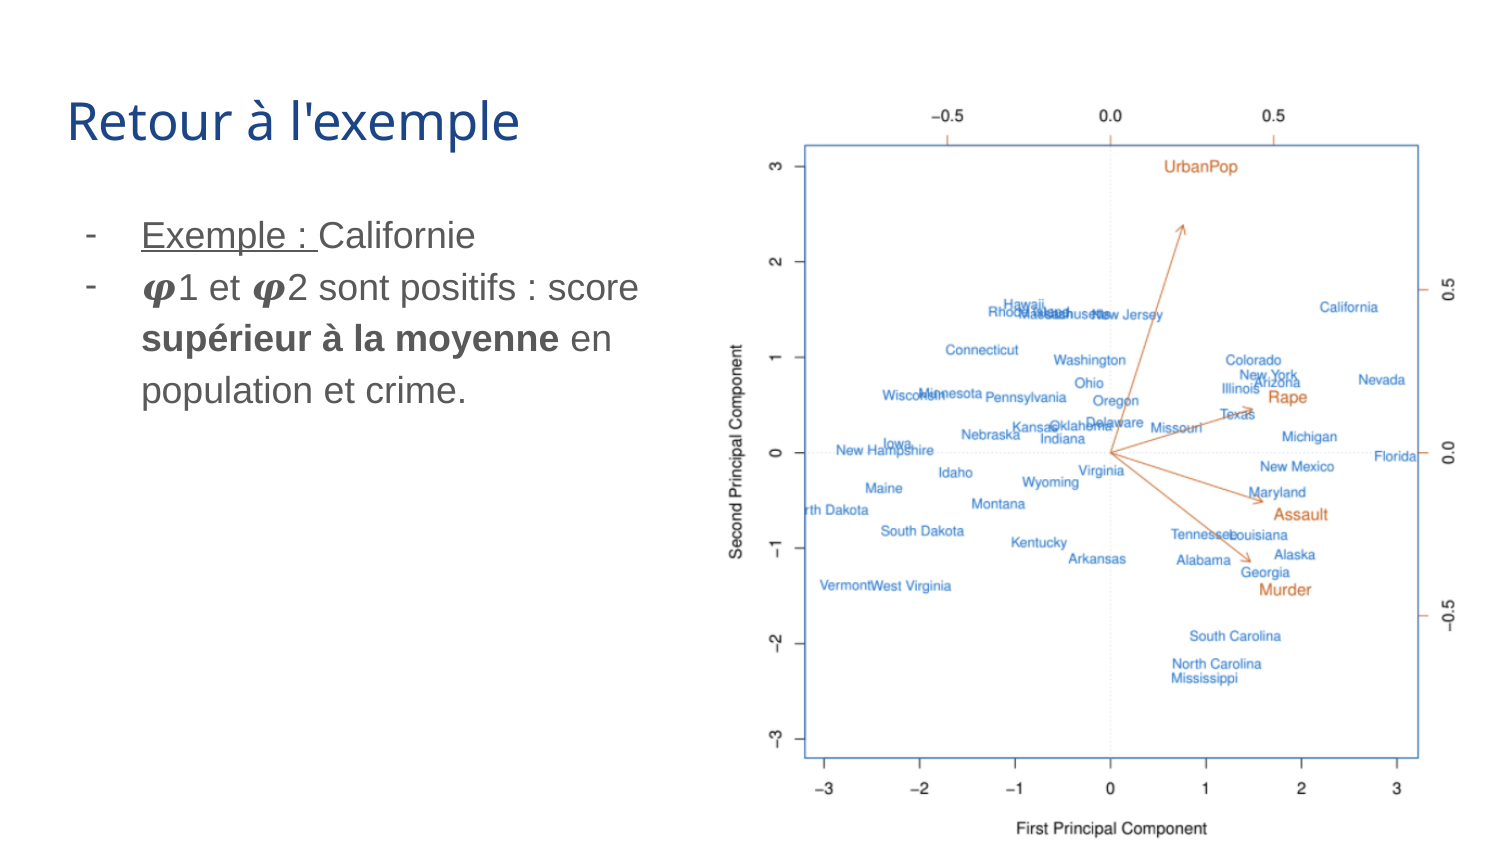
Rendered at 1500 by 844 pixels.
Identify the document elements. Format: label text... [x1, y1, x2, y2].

list Exemple : Californie 𝝋1 et 𝝋2 sont positifs : score supérieur à la moyenne en population et crime. [51, 189, 695, 750]
picture [700, 100, 1500, 844]
title Retour à l'exemple [51, 72, 1449, 167]
